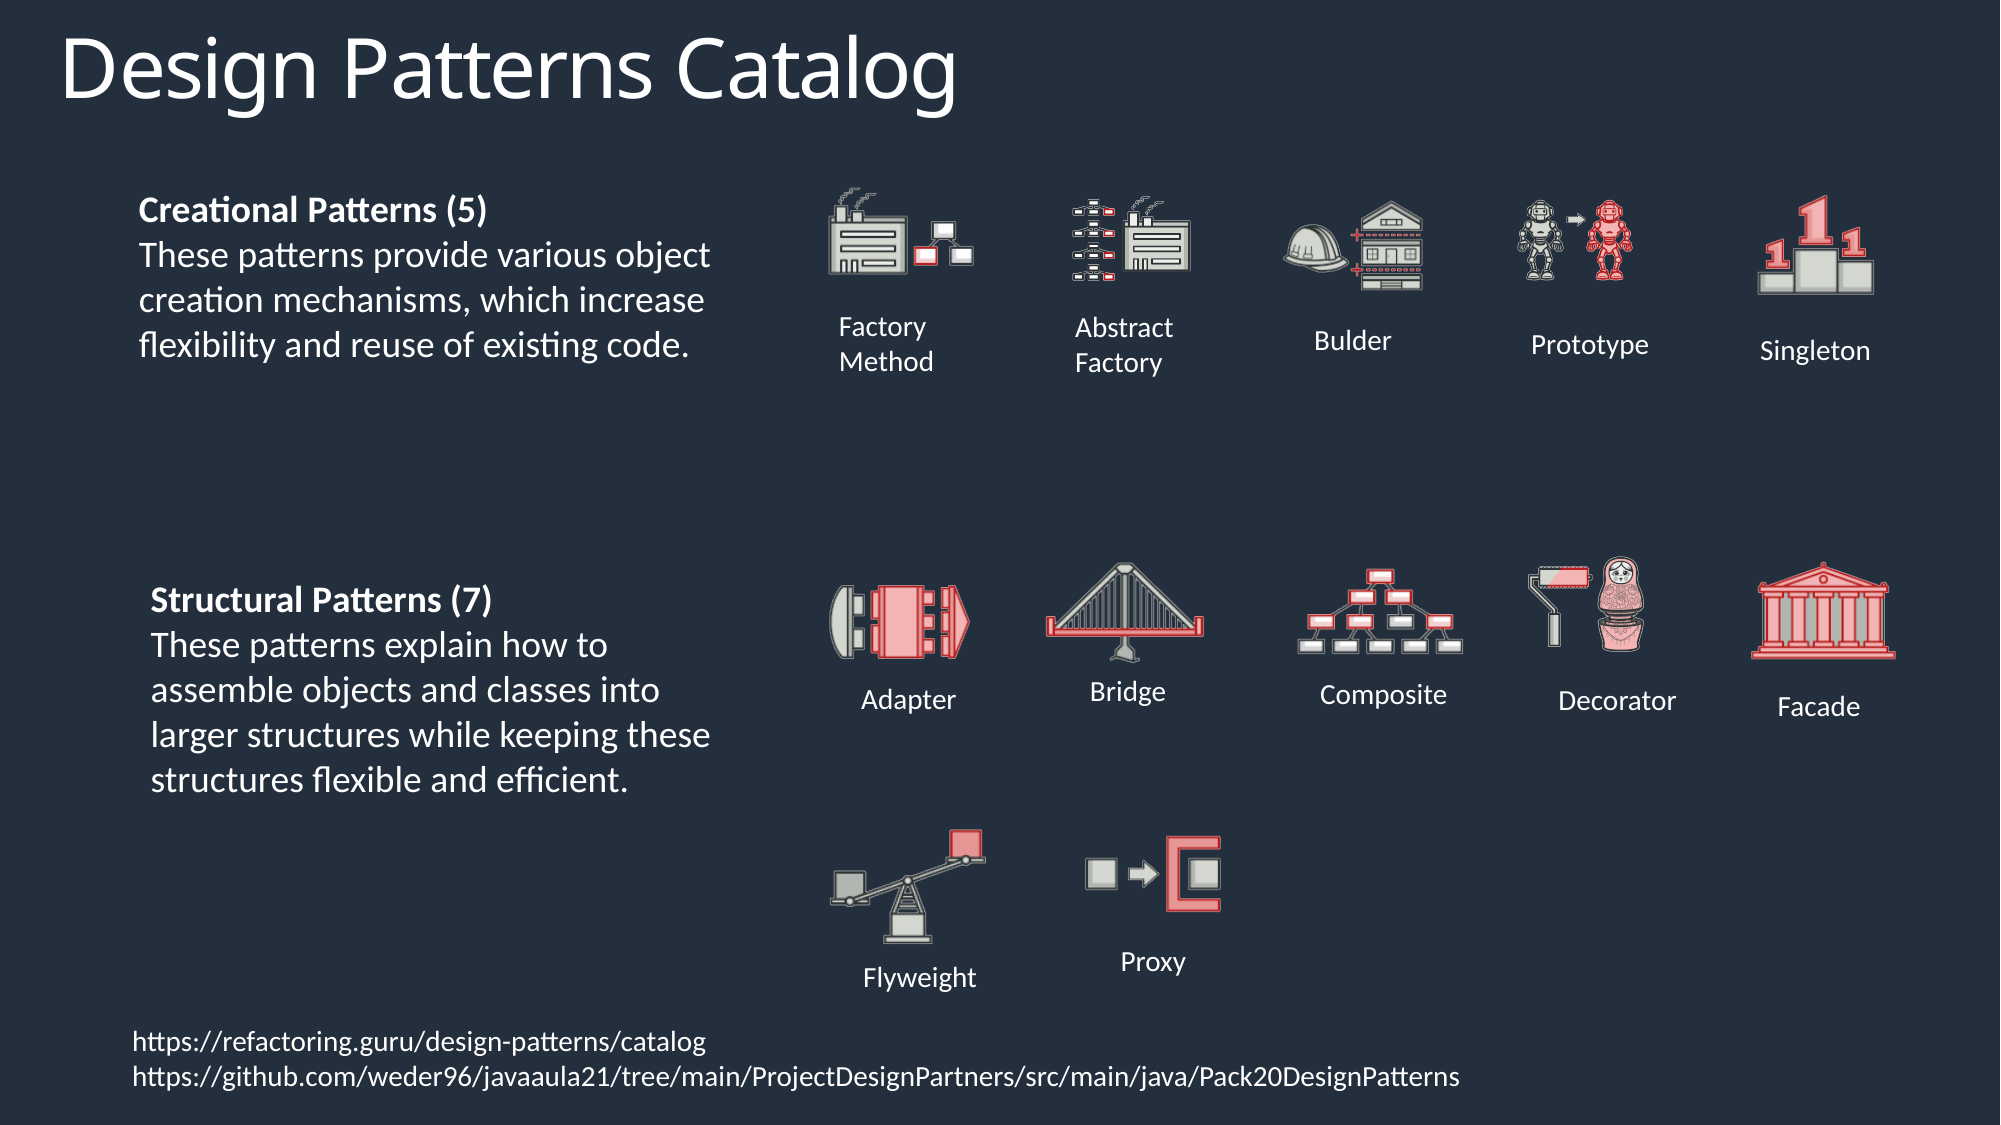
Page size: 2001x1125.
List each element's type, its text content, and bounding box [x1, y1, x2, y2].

picture [821, 823, 995, 947]
text_box Facade [1762, 679, 1876, 730]
text_box Proxy [1105, 934, 1202, 985]
picture [1042, 554, 1208, 673]
text_box Abstract Factory [1060, 300, 1189, 386]
text_box Singleton [1745, 324, 1886, 374]
text_box Design Patterns Catalog [43, 18, 1957, 124]
text_box Bulder [1299, 314, 1408, 364]
picture [1281, 197, 1426, 301]
picture [1734, 183, 1898, 301]
picture [1295, 550, 1466, 673]
text_box Prototype [1516, 317, 1665, 368]
picture [825, 569, 972, 675]
picture [1749, 558, 1898, 665]
picture [1076, 819, 1230, 929]
picture [1514, 196, 1635, 283]
text_box Decorator [1543, 673, 1693, 724]
text_box https://refactoring.guru/design-patterns/catalog https://github.com/weder96/javaaula21/tree/main/ProjectDesignPartners/src/main/java/Pack20DesignPatterns [117, 1014, 1476, 1100]
picture [1064, 192, 1193, 285]
picture [825, 183, 976, 291]
text_box Bridge [1075, 673, 1182, 715]
text_box Structural Patterns (7) These patterns explain how to assemble objects and classes into larger structures while keeping these structures flexible and efficient. [135, 567, 736, 808]
text_box Factory Method [824, 300, 950, 385]
text_box Adapter [846, 675, 972, 723]
text_box Composite [1305, 673, 1463, 718]
text_box Flyweight [848, 951, 992, 1001]
picture [1521, 554, 1660, 654]
text_box Creational Patterns (5) These patterns provide various object creation mechanisms, which increase flexibility and reuse of existing code. [124, 177, 736, 373]
